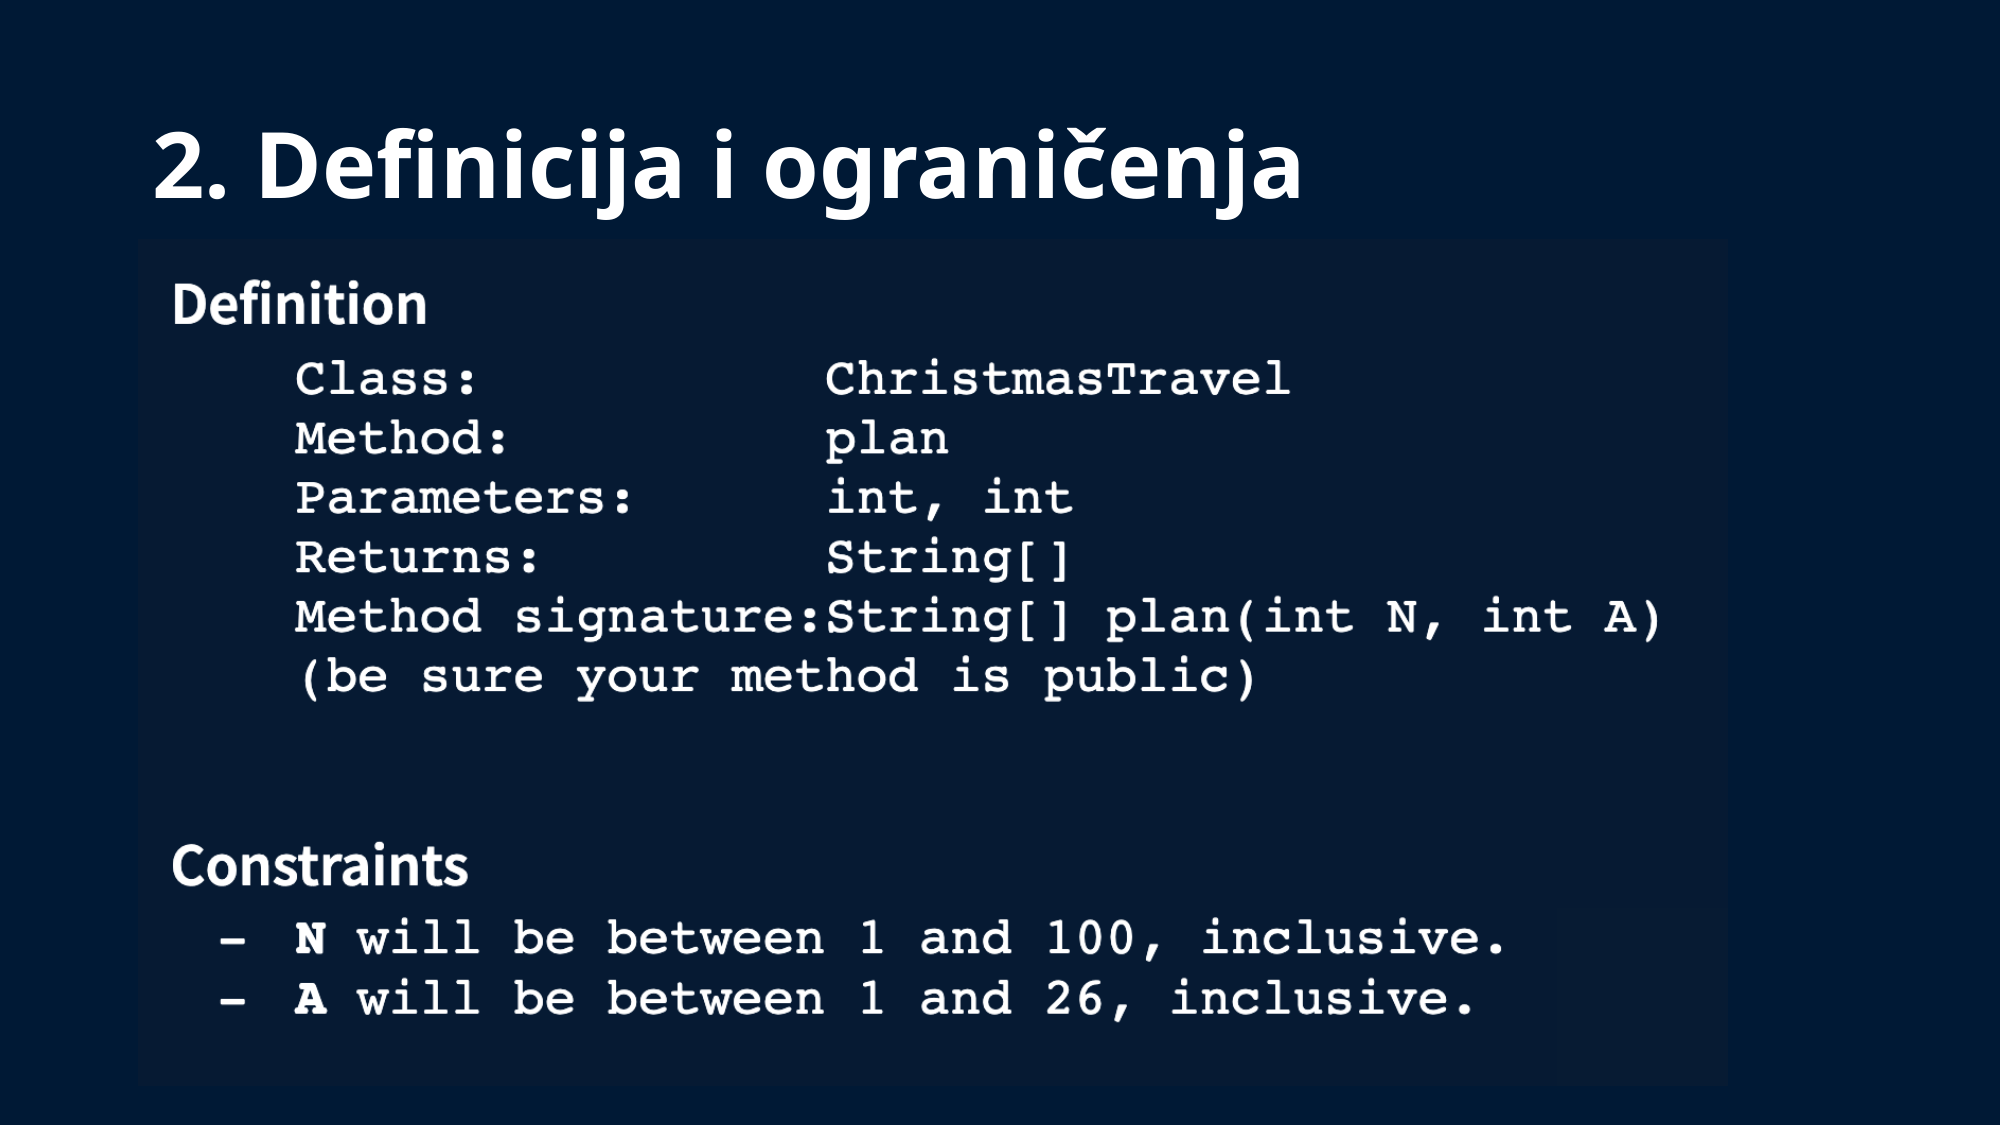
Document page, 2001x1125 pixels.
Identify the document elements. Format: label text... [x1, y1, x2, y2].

picture [137, 238, 1729, 1087]
title 2. Definicija i ograničenja [137, 59, 1863, 278]
